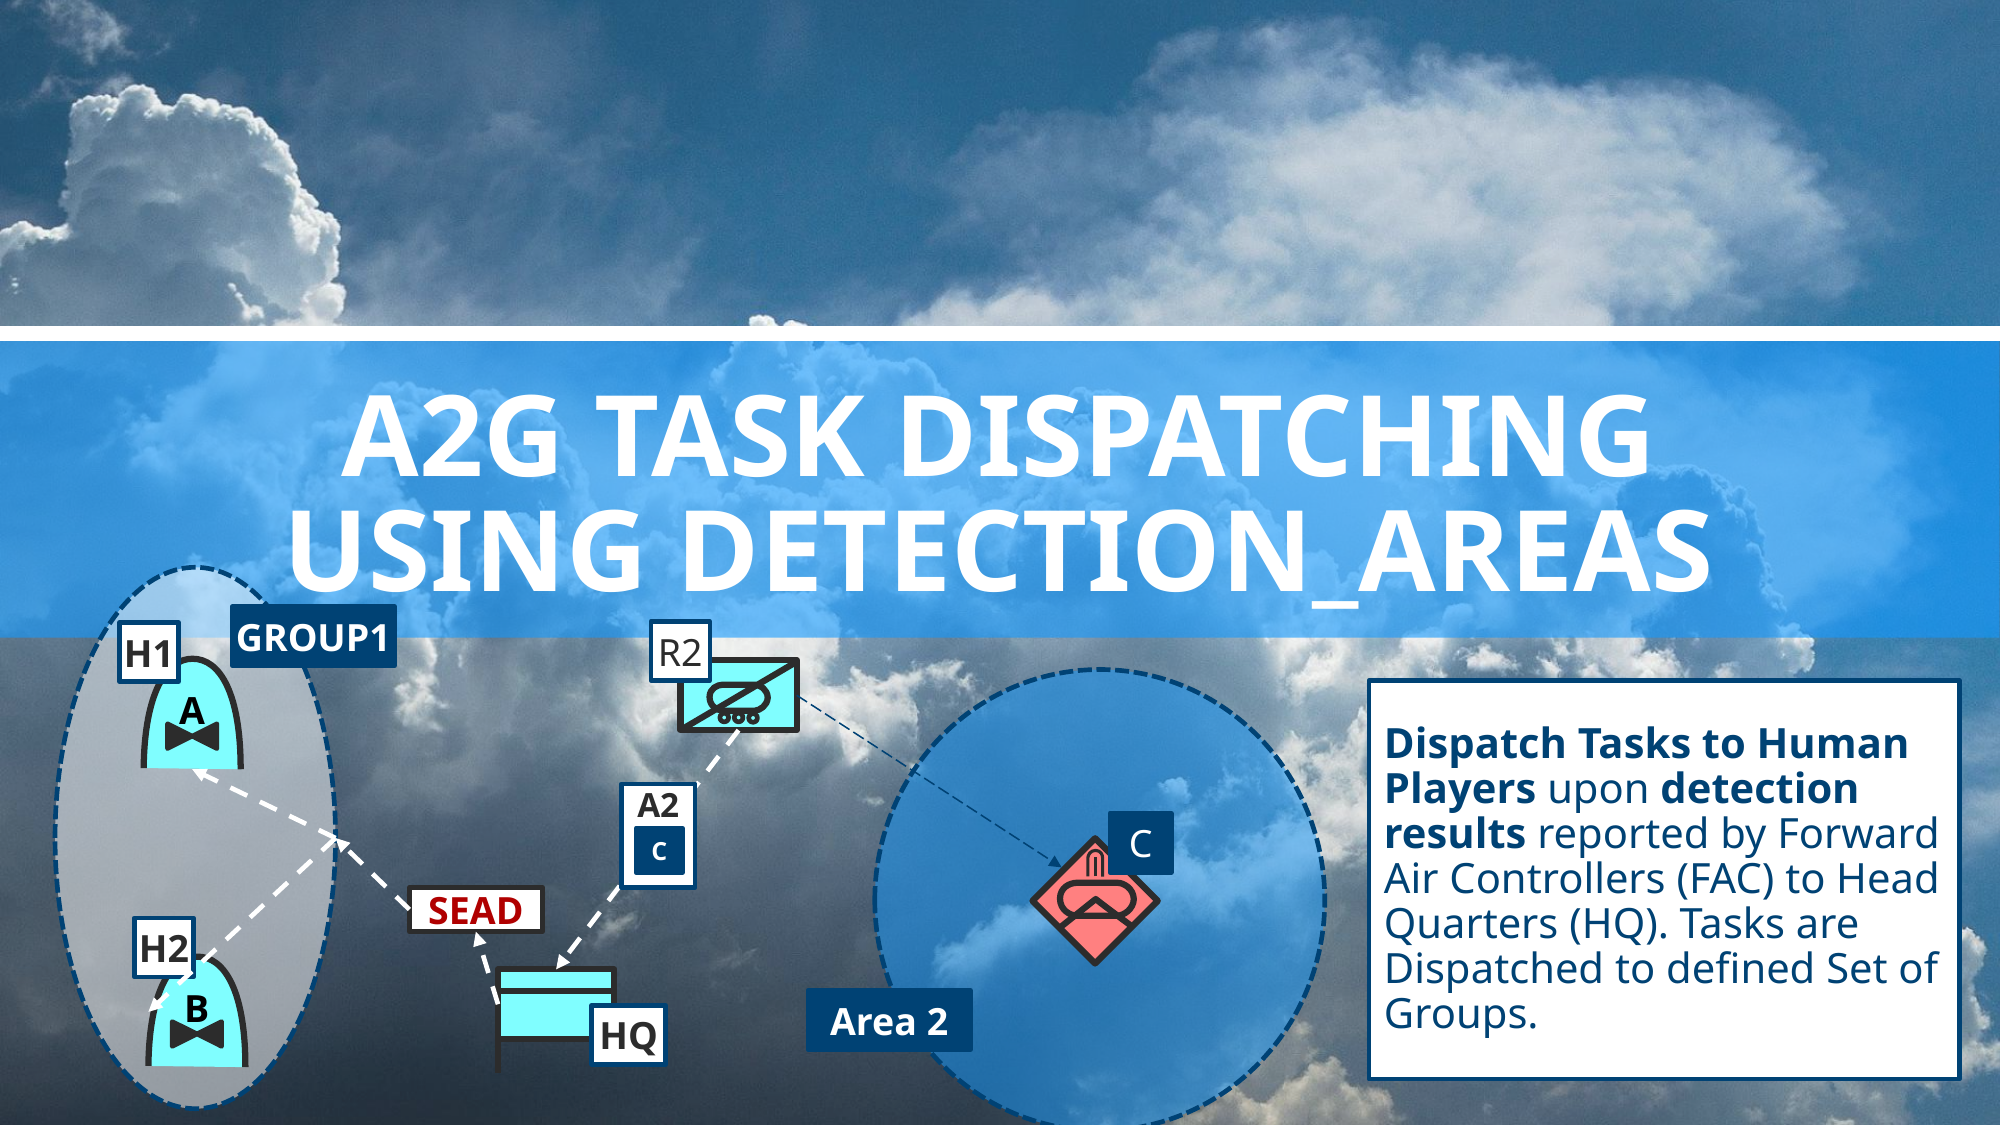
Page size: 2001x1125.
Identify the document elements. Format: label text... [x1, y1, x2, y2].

text_box SEAD [408, 886, 543, 933]
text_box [497, 969, 615, 1074]
text_box R2 [650, 620, 711, 682]
text_box Area 2 [807, 990, 971, 1051]
text_box Dispatch Tasks to Human Players upon detection results reported by Forward Air Controllers (FAC) to Head Quarters (HQ). Tasks are Dispatched to defined Set of Groups. [1368, 680, 1961, 1080]
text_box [143, 658, 241, 770]
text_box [796, 695, 1065, 870]
text_box [54, 566, 320, 1110]
text_box [247, 667, 332, 764]
text_box H1 [119, 622, 180, 683]
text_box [1050, 850, 1140, 946]
text_box C [1109, 812, 1172, 873]
text_box H2 [133, 917, 190, 978]
text_box GROUP1 [231, 606, 396, 667]
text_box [555, 729, 739, 970]
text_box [196, 837, 336, 957]
text_box [873, 668, 1326, 1125]
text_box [475, 931, 499, 1005]
title A2G task DISPATCHing using DETECTION_AREAS [136, 362, 1862, 638]
text_box HQ [621, 1004, 667, 1065]
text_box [680, 660, 797, 731]
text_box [148, 956, 246, 1068]
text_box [335, 837, 410, 910]
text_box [240, 768, 336, 833]
